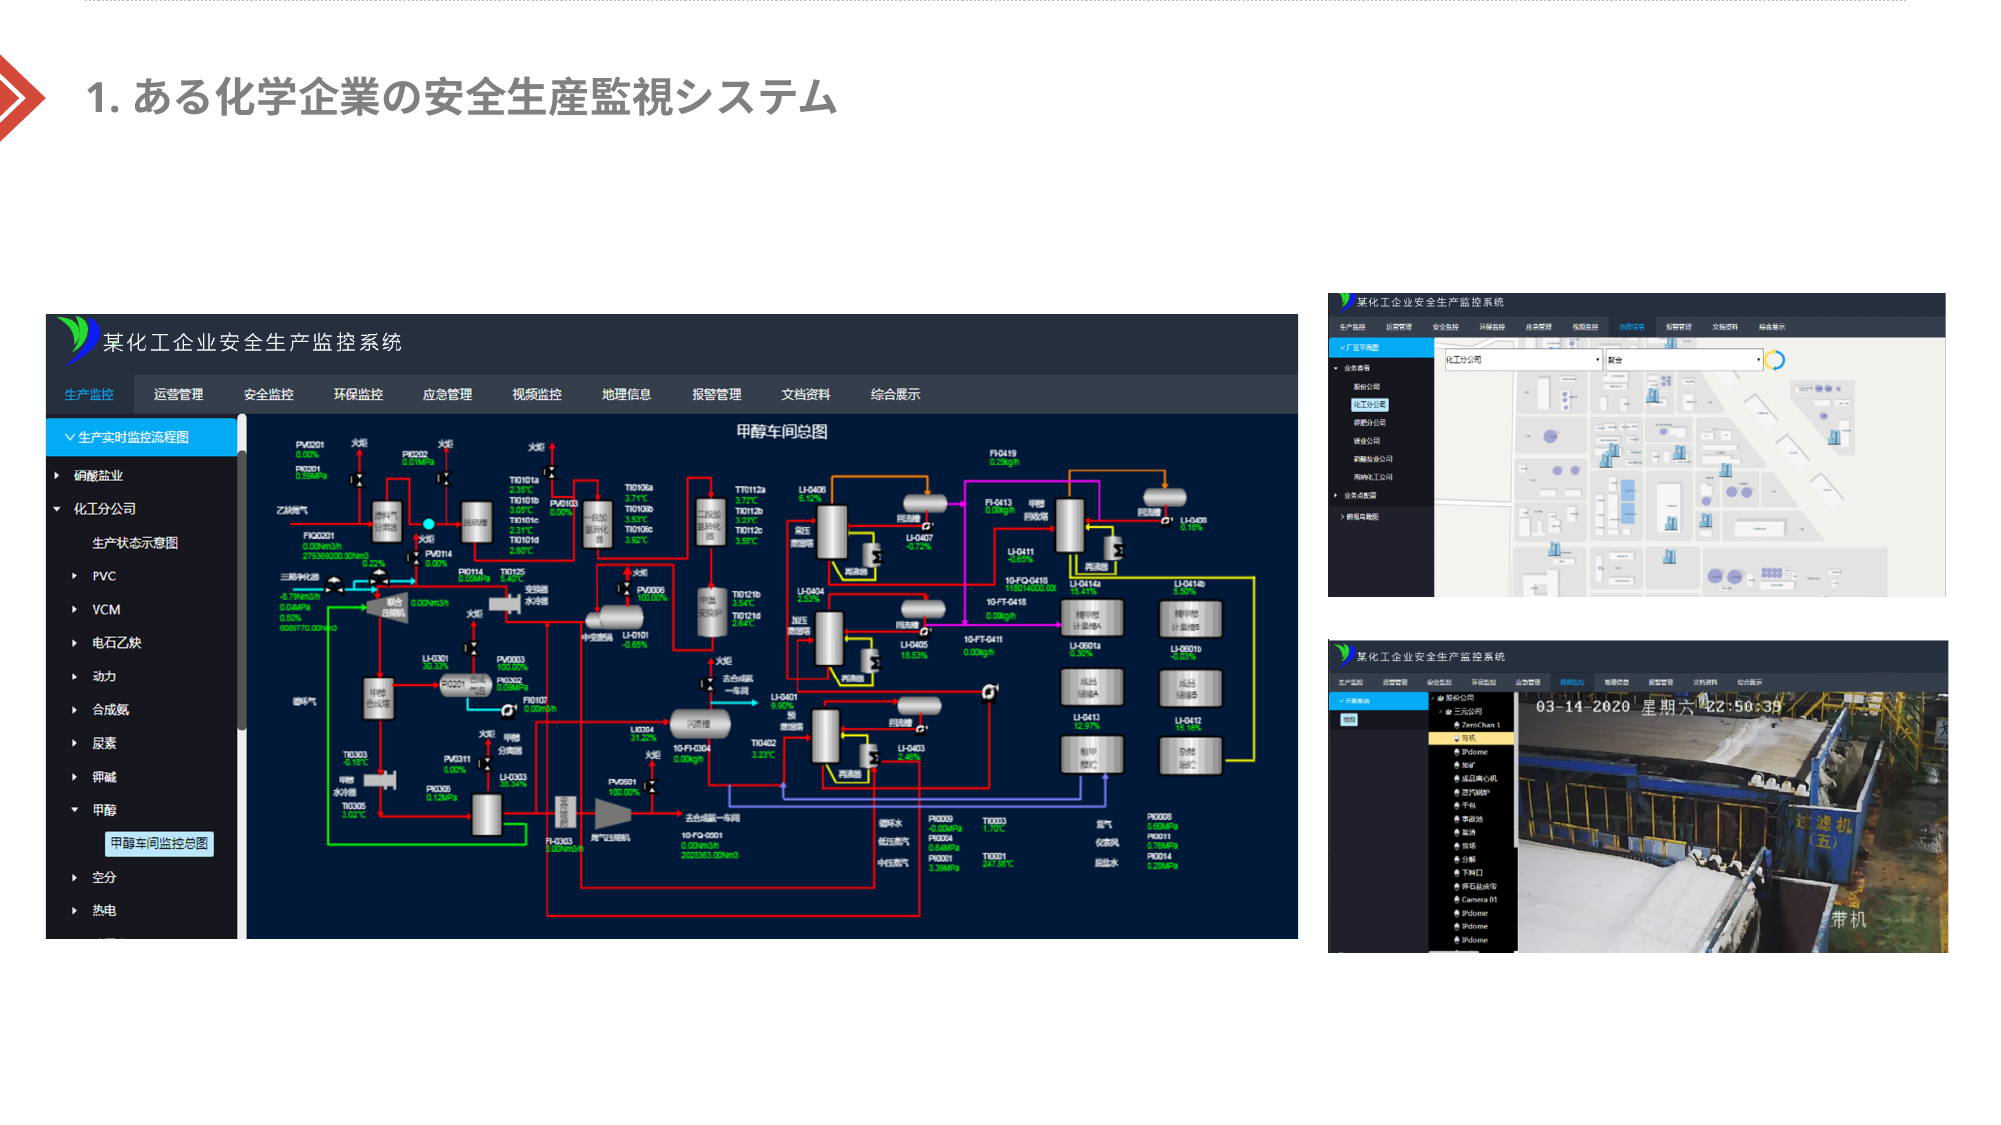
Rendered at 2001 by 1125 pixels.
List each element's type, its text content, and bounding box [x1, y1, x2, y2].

picture [1327, 293, 1946, 597]
picture [154, 431, 175, 442]
picture [141, 432, 150, 442]
picture [178, 431, 188, 443]
picture [1327, 639, 1949, 954]
picture [45, 314, 1299, 939]
picture [81, 432, 89, 442]
picture [116, 432, 126, 442]
picture [104, 433, 113, 441]
text_box 1.ある化学企業の安全生産監視システム [70, 63, 1408, 129]
picture [129, 432, 139, 442]
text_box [0, 54, 46, 142]
